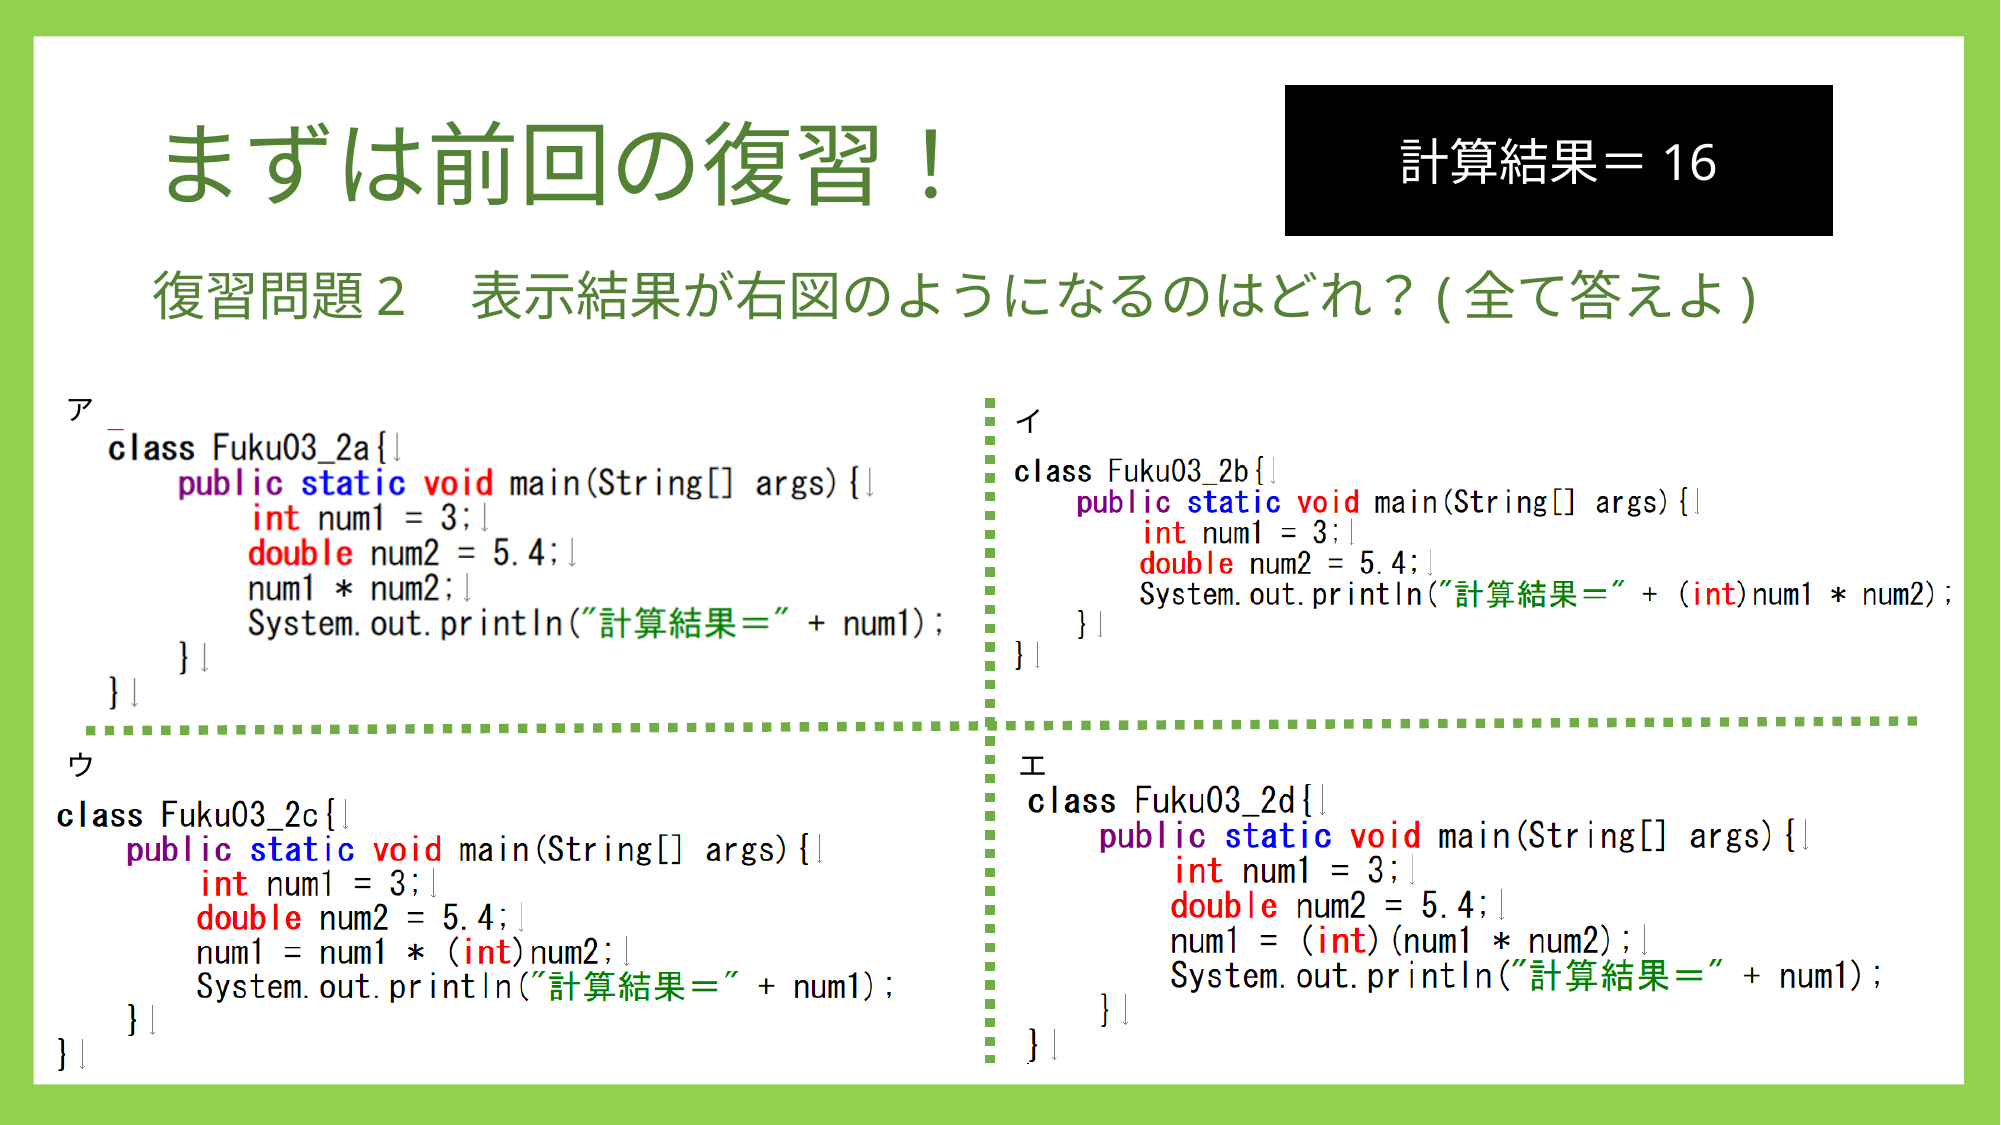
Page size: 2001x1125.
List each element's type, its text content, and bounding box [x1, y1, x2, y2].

picture [1011, 455, 1956, 671]
picture [104, 429, 948, 712]
text_box エ [1004, 740, 1891, 790]
text_box イ [999, 395, 1923, 446]
text_box ア [50, 384, 948, 434]
title まずは前回の復習！ [137, 59, 1863, 262]
text_box 計算結果＝16 [1285, 85, 1833, 236]
text_box ウ [51, 739, 969, 790]
list 復習問題2 表示結果が右図のようになるのはどれ？(全て答えよ) [137, 262, 1863, 348]
picture [1024, 784, 1883, 1064]
picture [51, 798, 895, 1072]
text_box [82, 720, 1917, 731]
